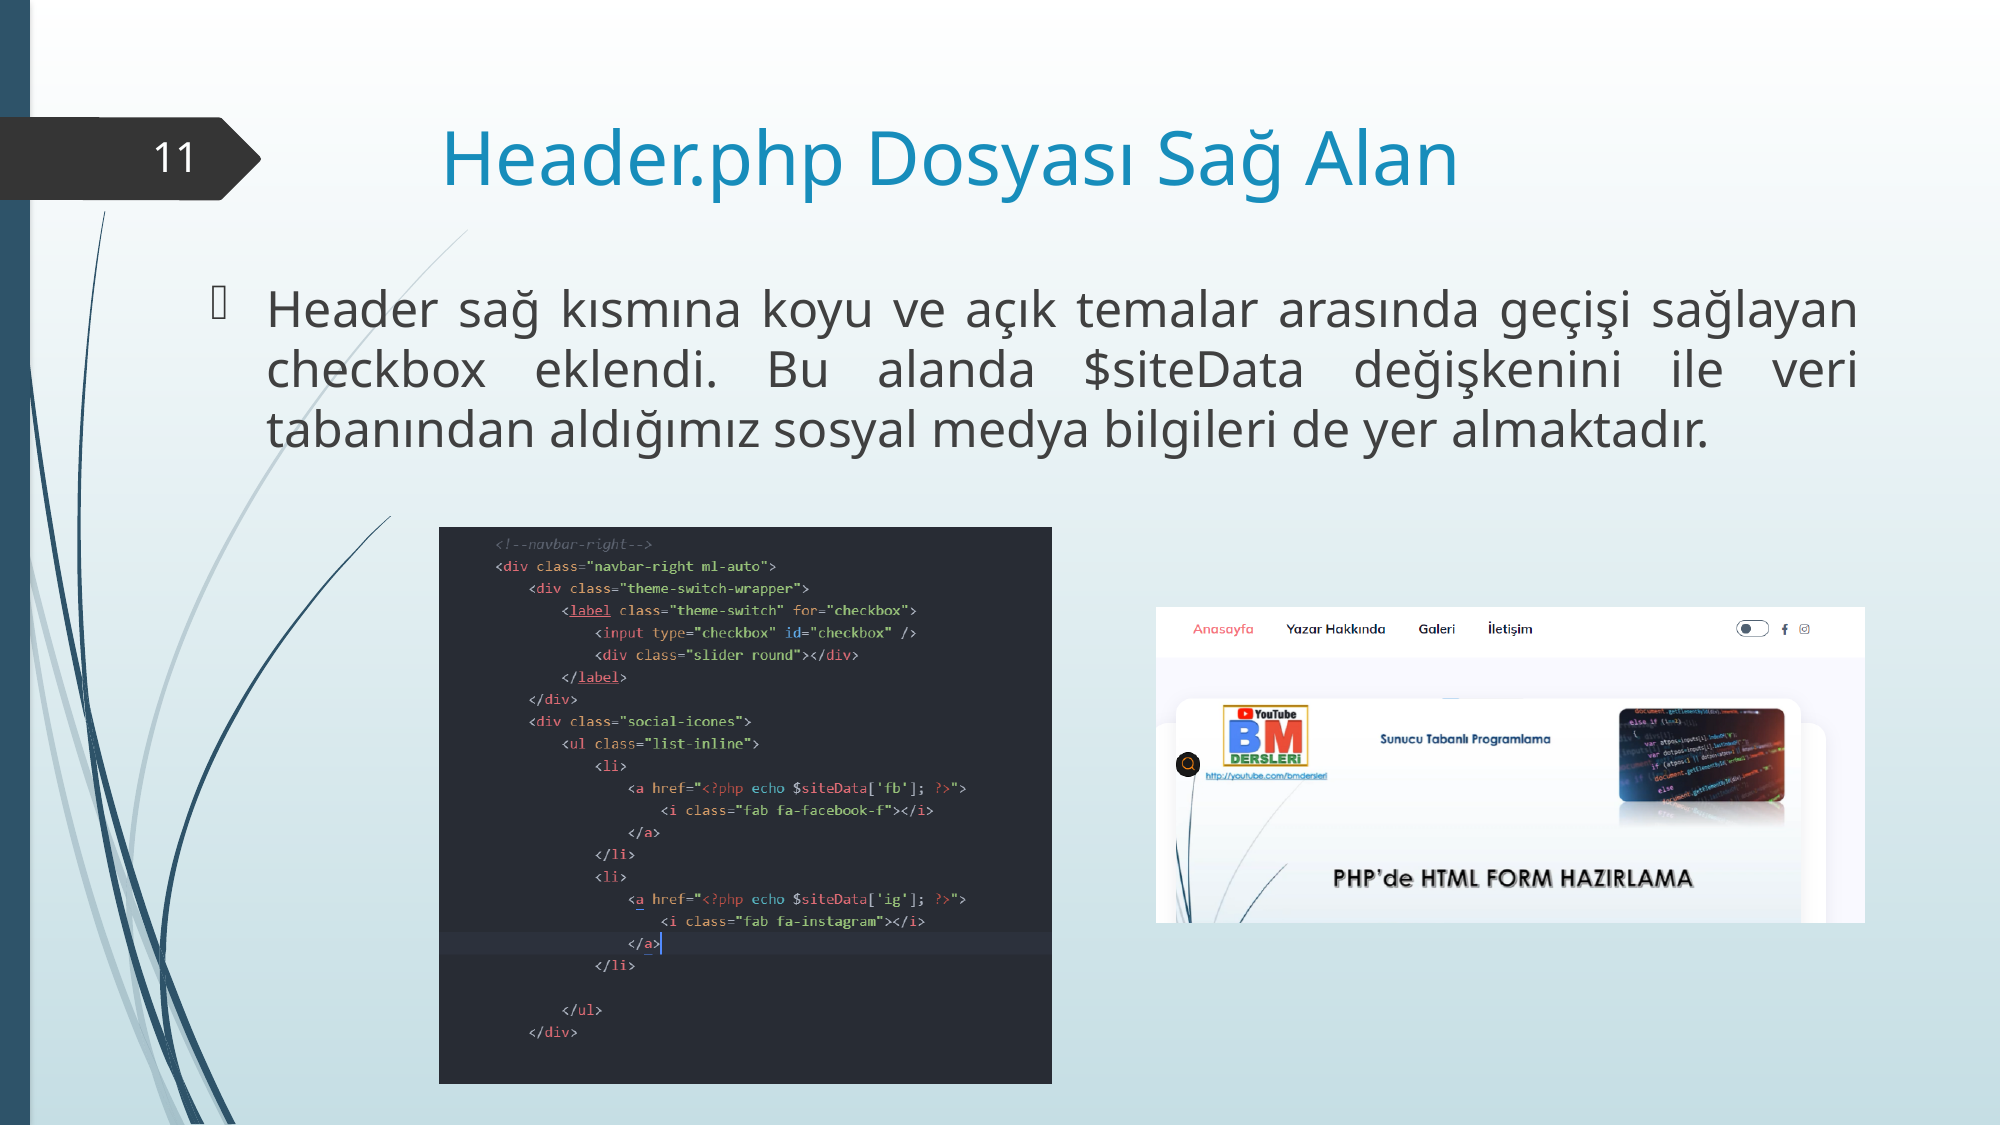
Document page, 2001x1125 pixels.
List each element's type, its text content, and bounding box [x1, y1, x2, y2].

picture [1155, 606, 1866, 923]
list [179, 286, 434, 1039]
title Header.php Dosyası Sağ Alan [425, 102, 1888, 286]
list [1057, 286, 1888, 1039]
picture [438, 527, 1052, 1084]
text_box Header sağ kısmına koyu ve açık temalar arasında geçişi sağlayan checkbox eklendi. Bu alanda $siteData değişkenini ile veri tabanından aldığımız sosyal medya bilgileri de yer almaktadır. [195, 270, 1876, 1024]
slide_number 11 [87, 129, 216, 190]
